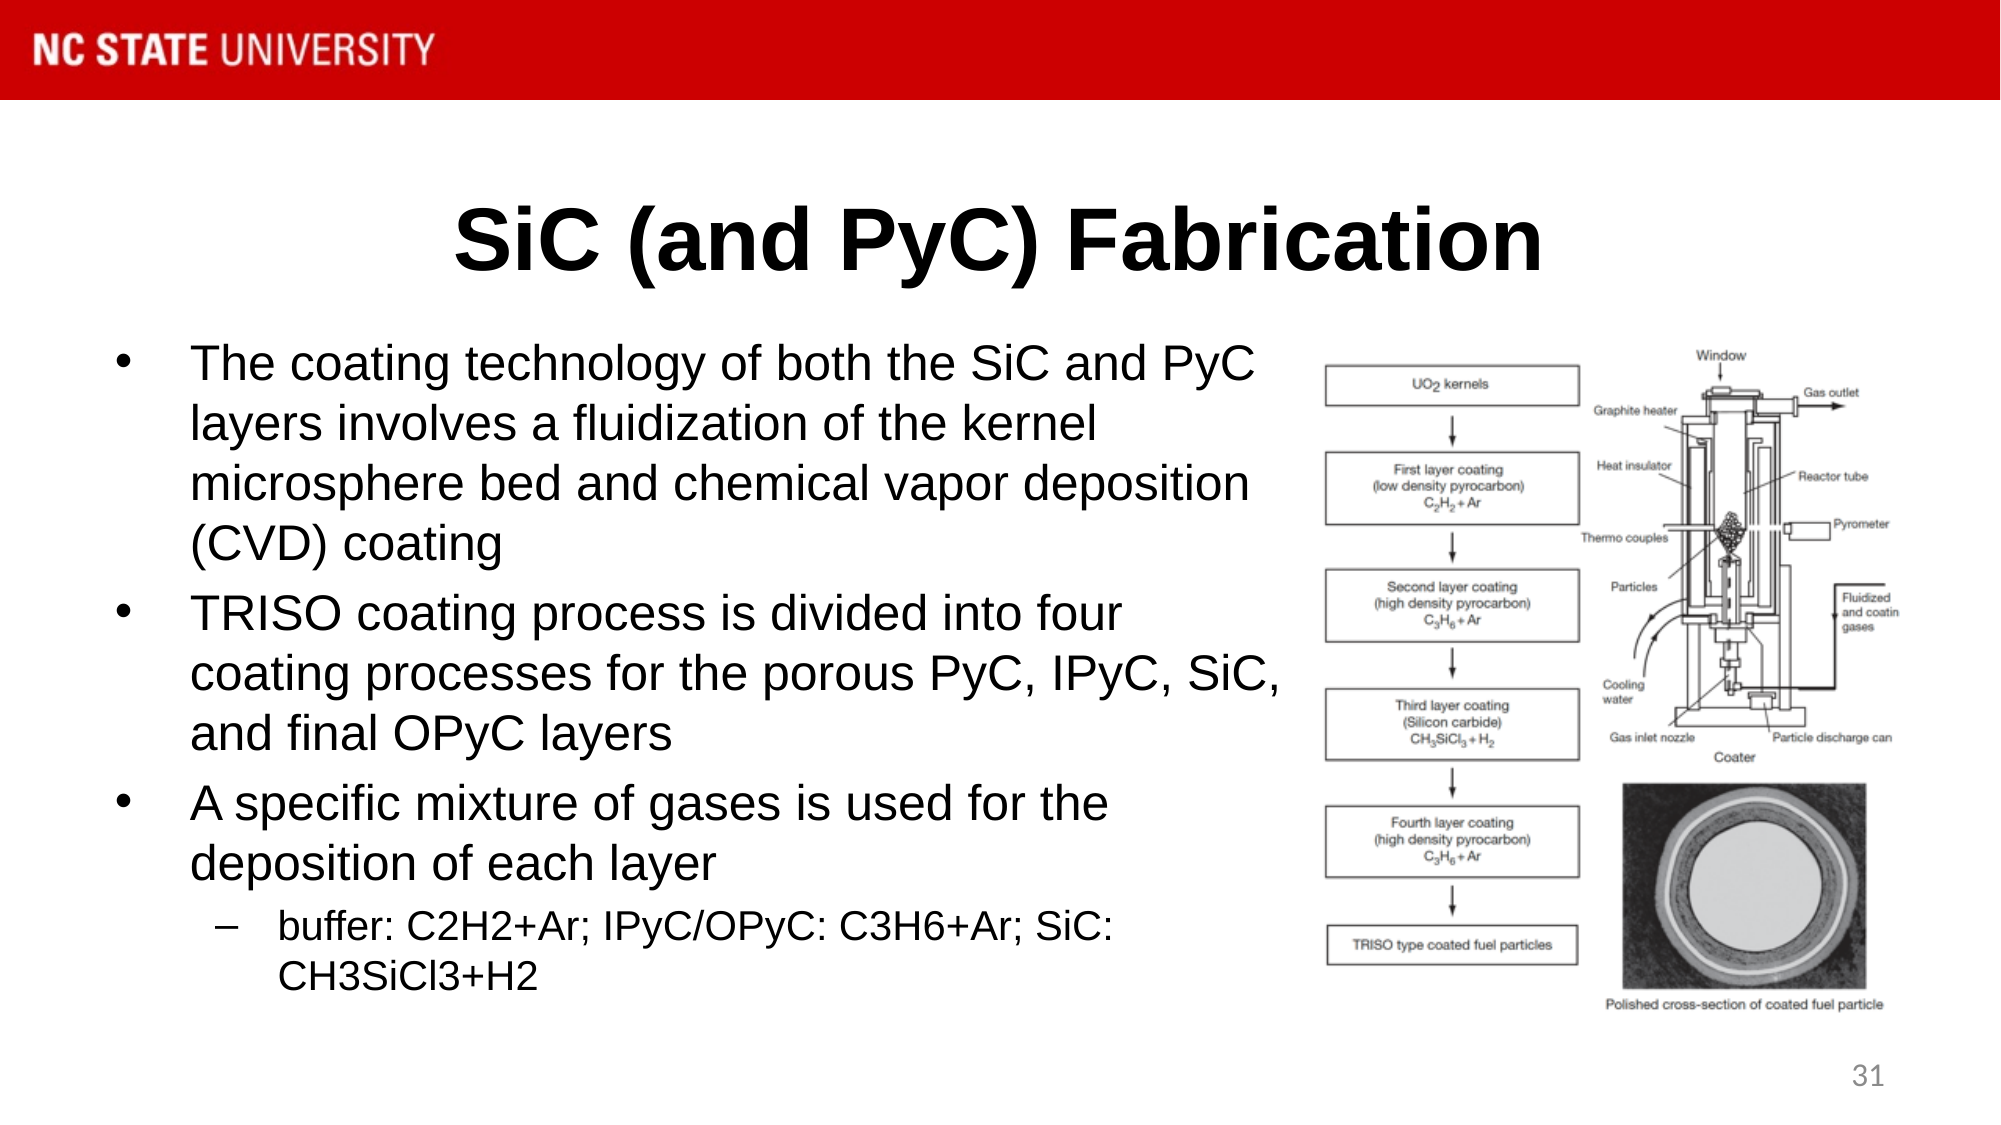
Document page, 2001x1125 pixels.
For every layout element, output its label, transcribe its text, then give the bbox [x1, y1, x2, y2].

title SiC (and PyC) Fabrication [99, 147, 1900, 323]
list The coating technology of both the SiC and PyC layers involves a fluidization of the kernel microsphere bed and chemical vapor deposition (CVD) coating TRISO coating process is divided into four coating processes for the porous PyC, IPyC, SiC, and final OPyC layers A specific mixture of gases is used for the deposition of each layer buffer: C2H2+Ar; IPyC/OPyC: C3H6+Ar; SiC: CH3SiCl3+H2 [99, 322, 1303, 1005]
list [1315, 336, 1901, 1020]
picture [0, 0, 2001, 100]
slide_number 31 [1433, 1042, 1900, 1103]
